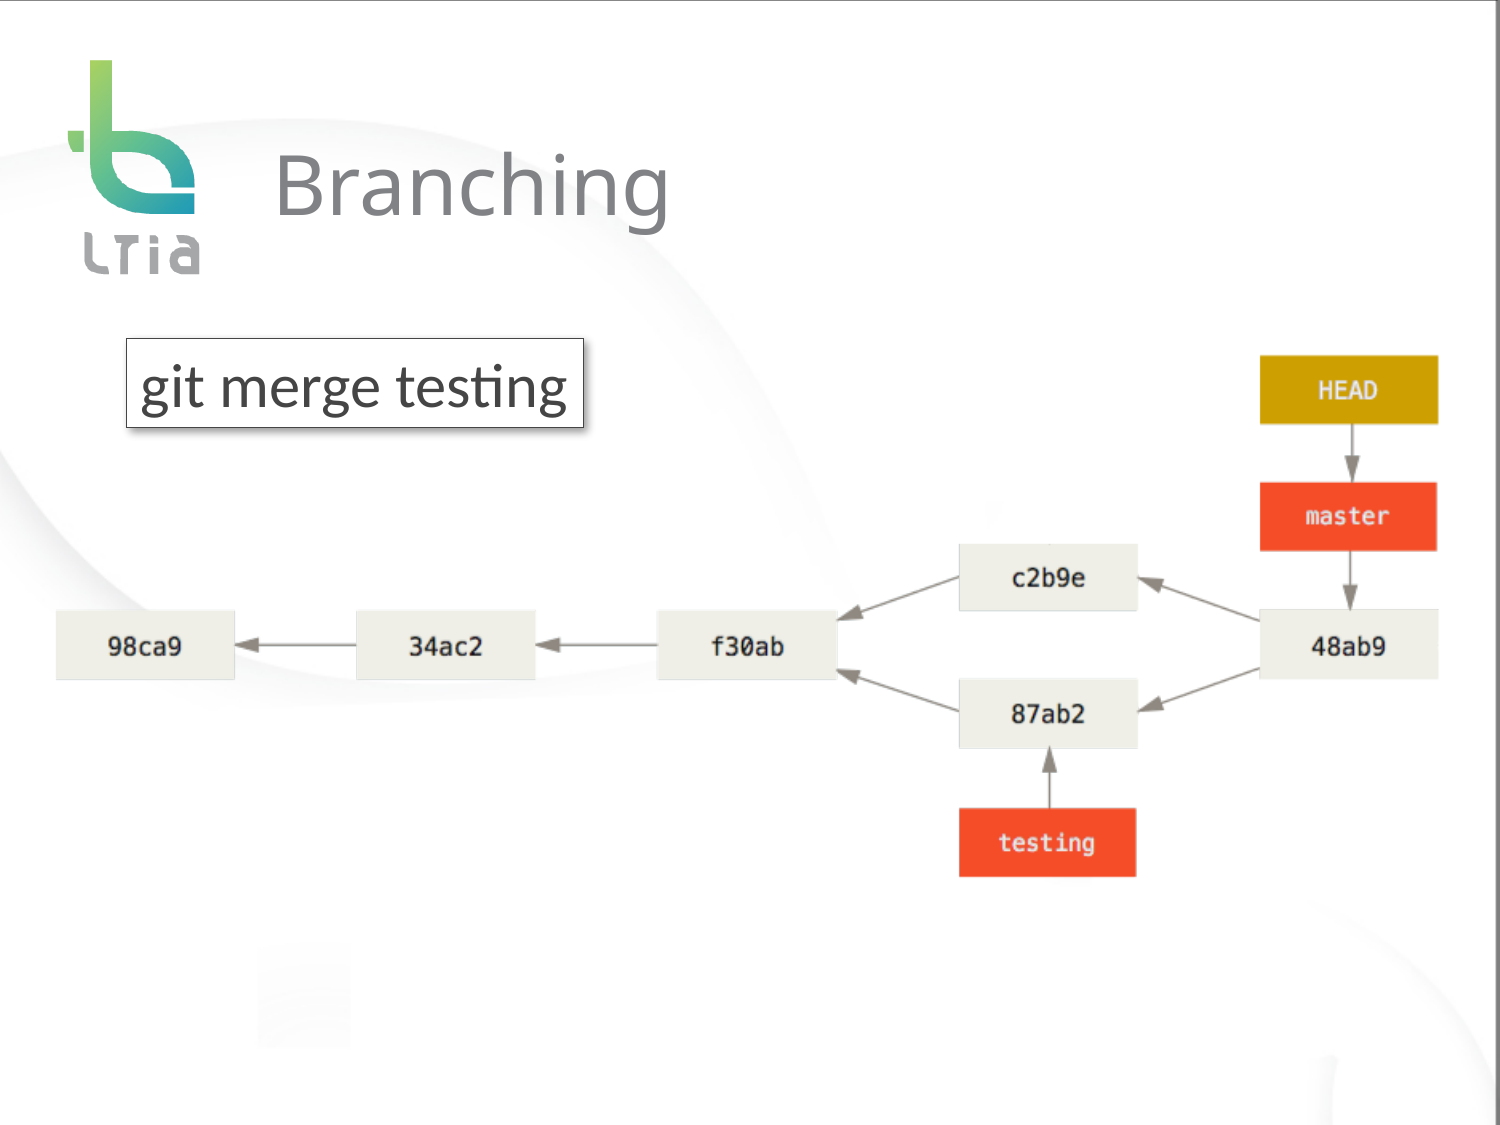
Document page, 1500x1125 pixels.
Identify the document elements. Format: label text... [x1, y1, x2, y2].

title Branching [257, 82, 1414, 282]
picture [0, 0, 1500, 1125]
